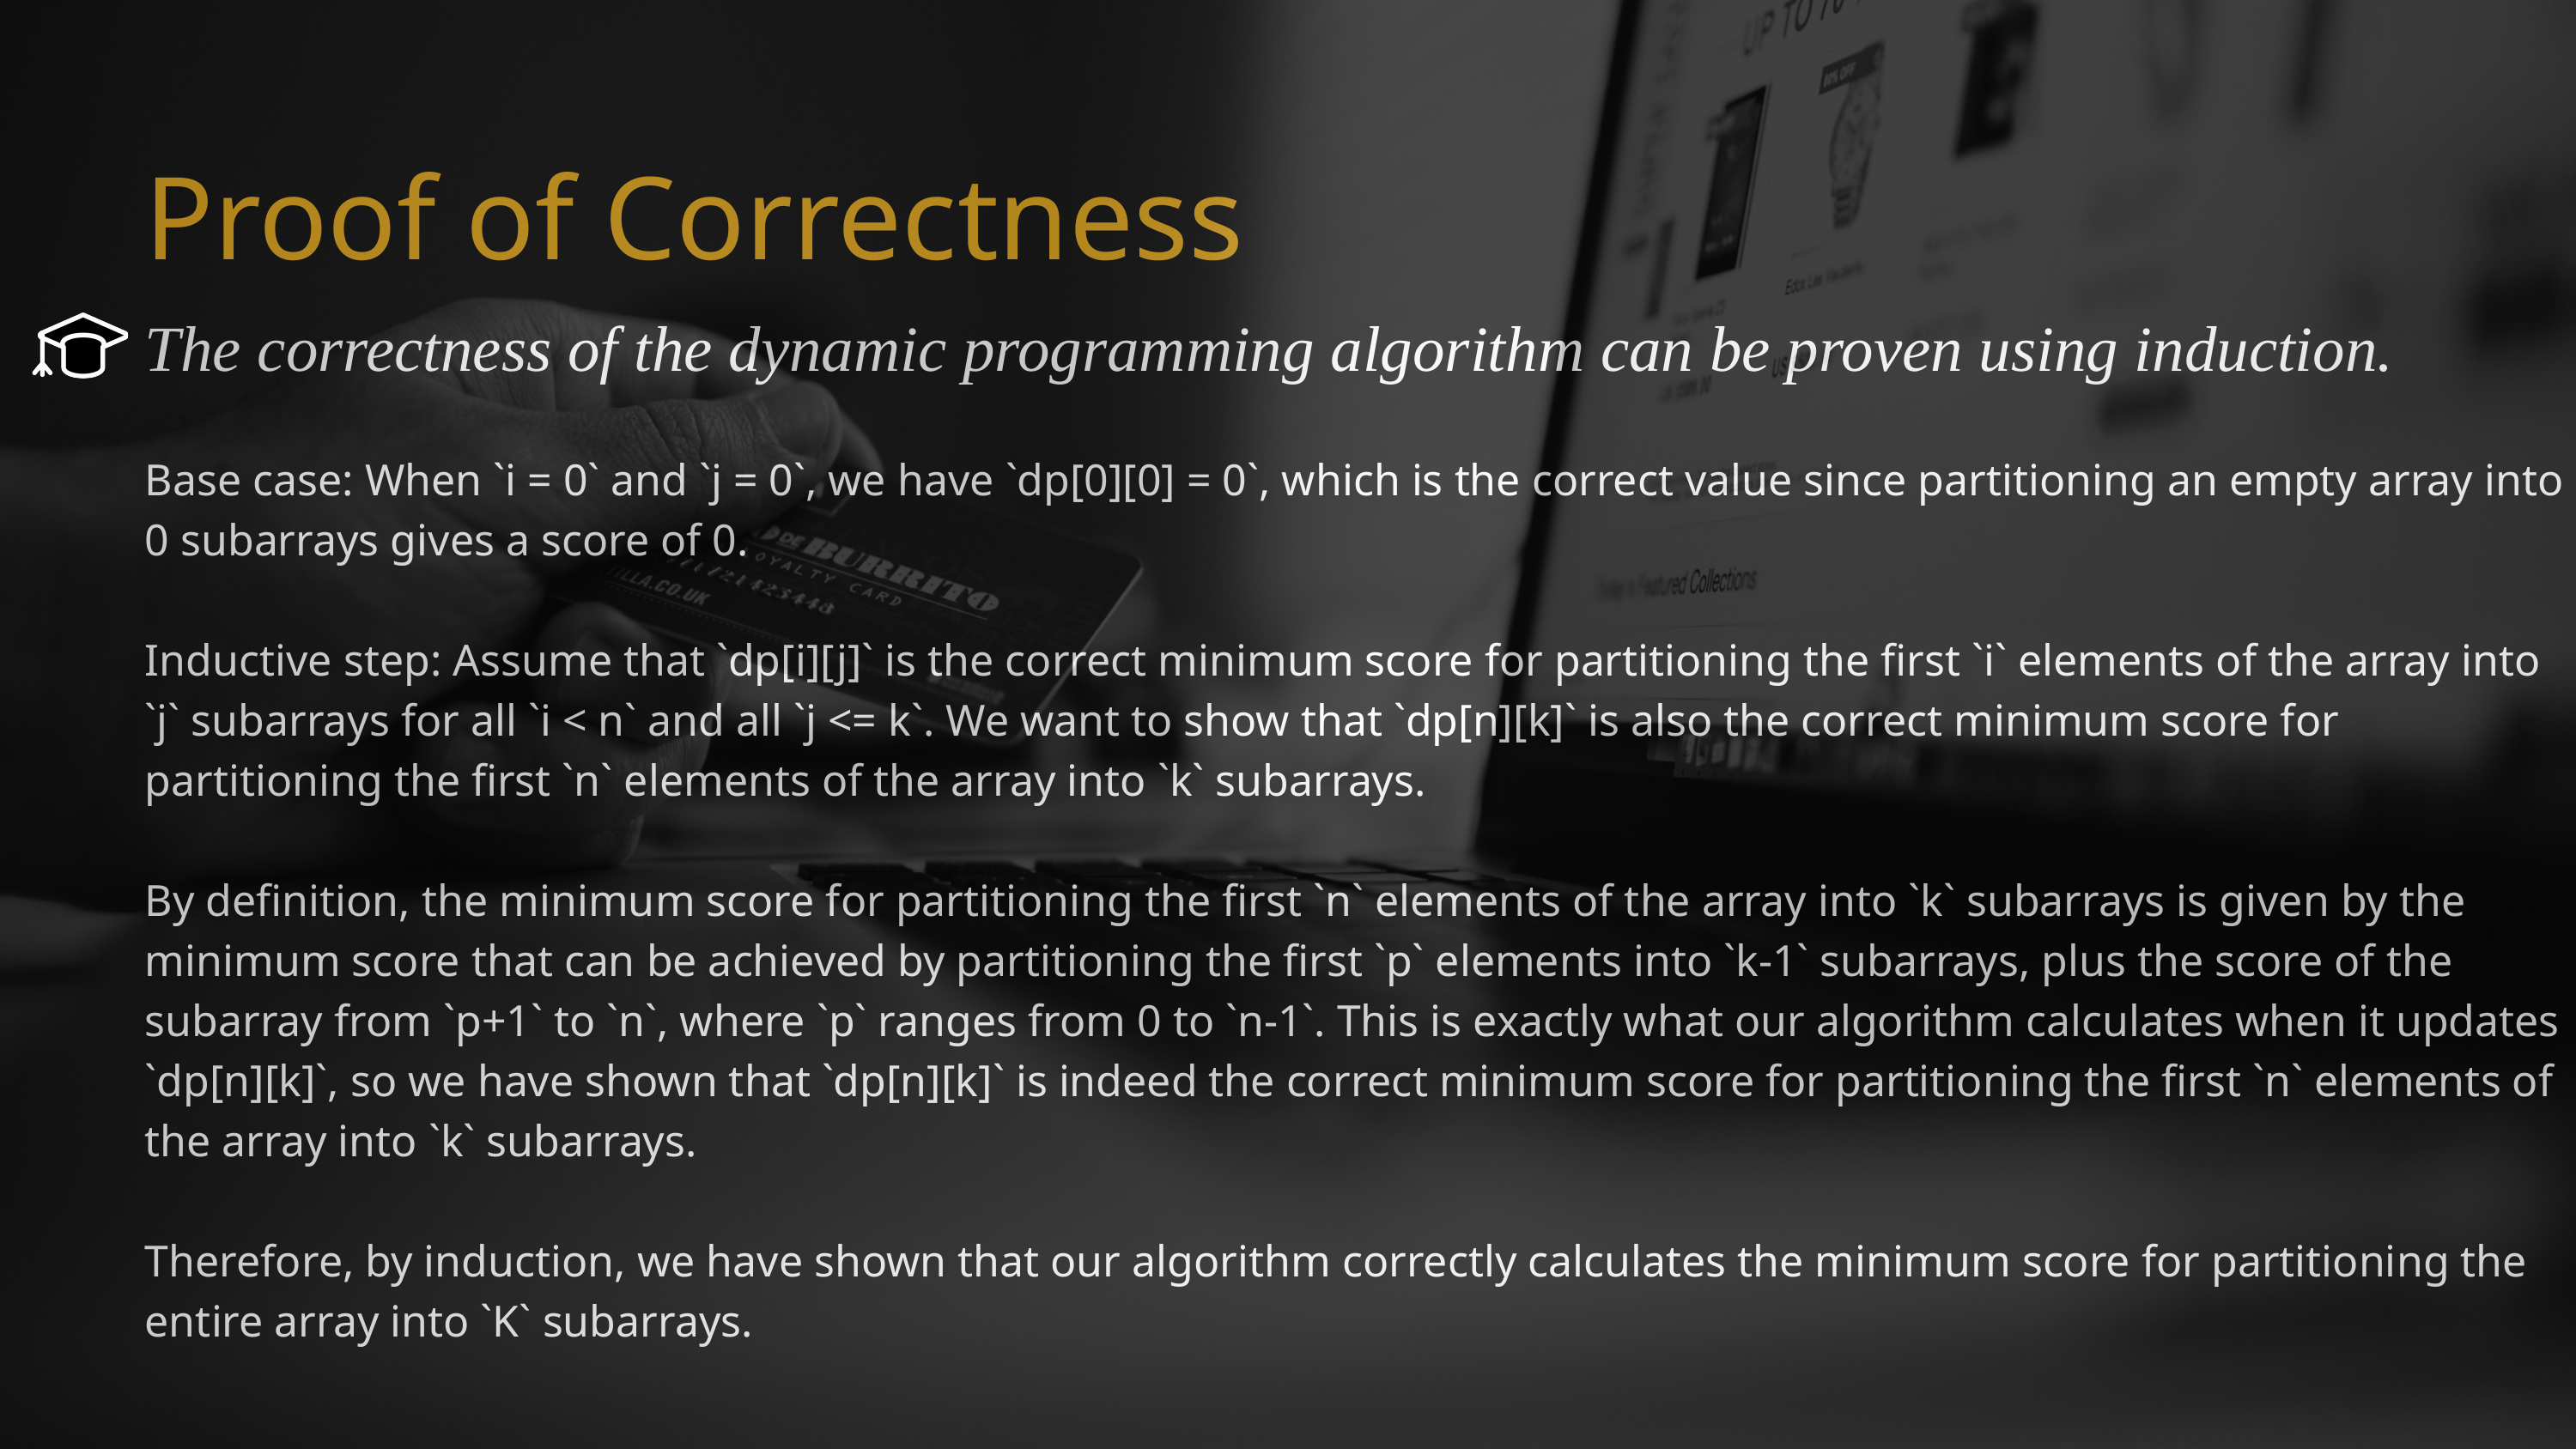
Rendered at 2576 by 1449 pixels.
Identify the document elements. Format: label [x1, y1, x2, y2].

text_box [0, 0, 2576, 1449]
text_box [32, 312, 129, 379]
text_box [144, 144, 2576, 1364]
